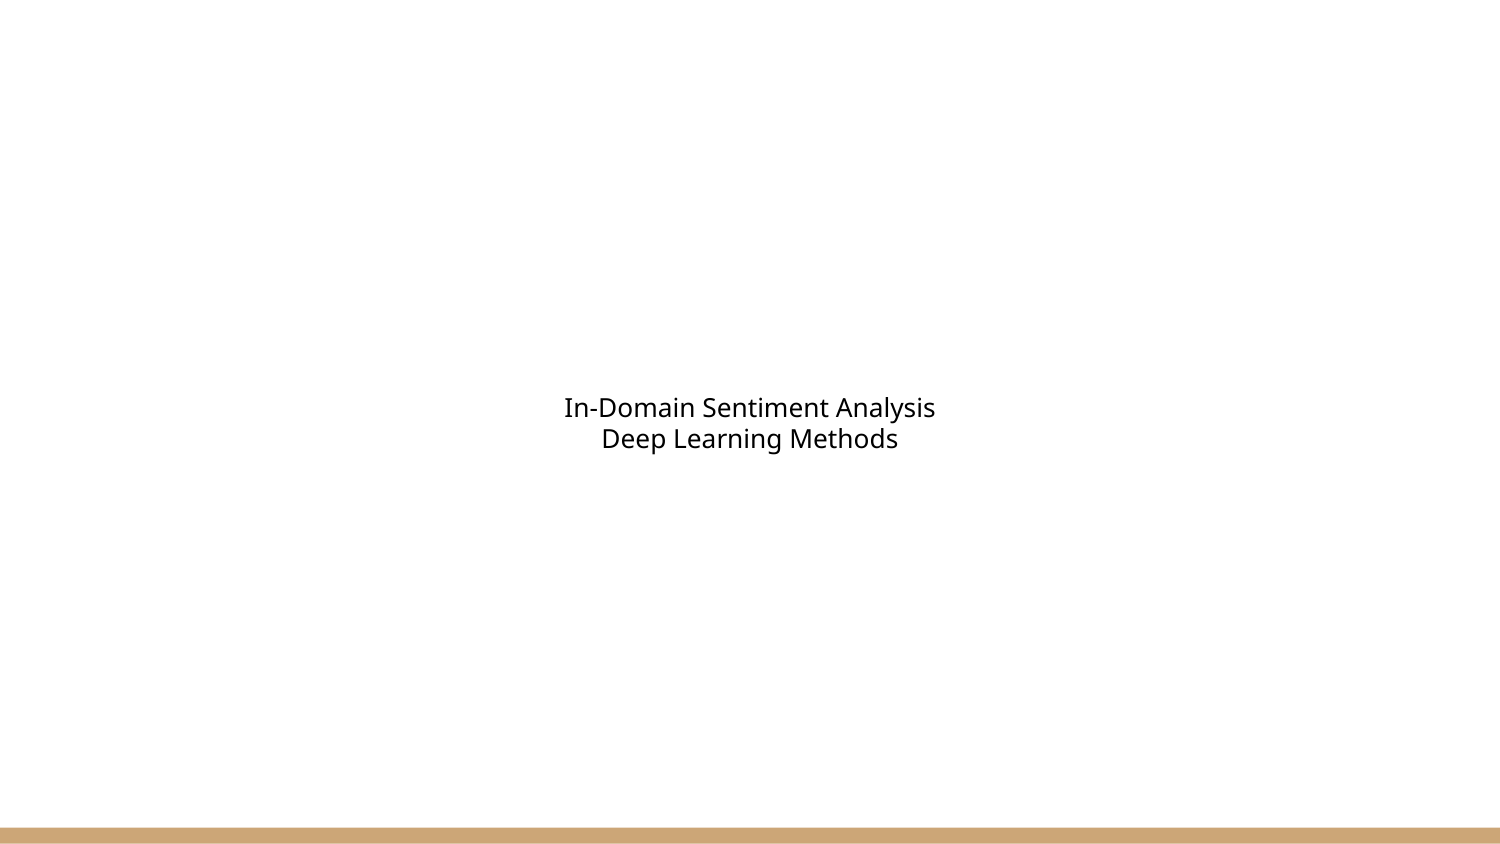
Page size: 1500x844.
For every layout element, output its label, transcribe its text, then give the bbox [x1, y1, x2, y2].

title In-Domain Sentiment Analysis Deep Learning Methods [349, 374, 1151, 469]
